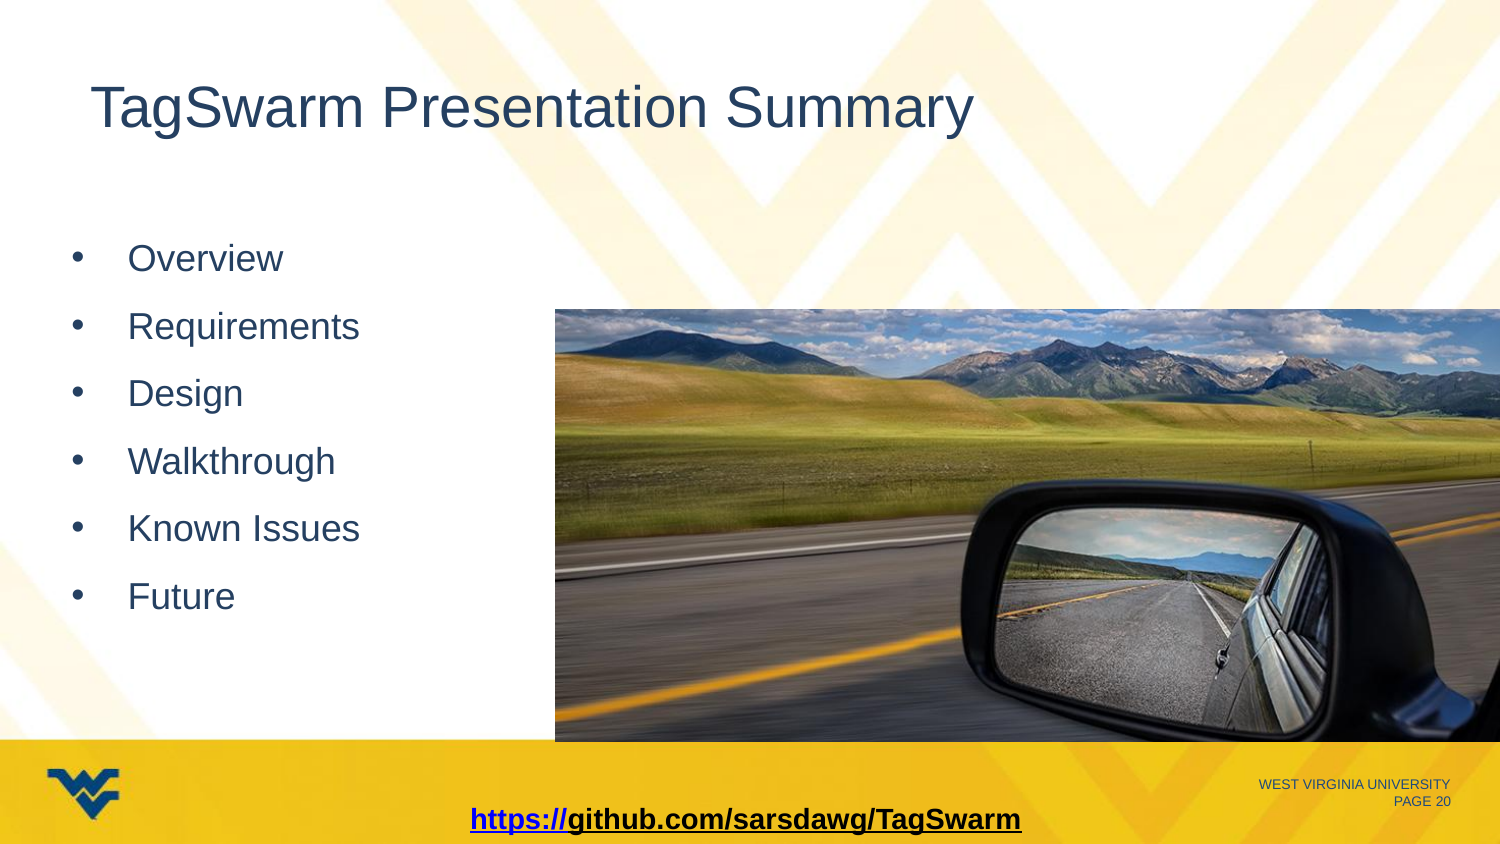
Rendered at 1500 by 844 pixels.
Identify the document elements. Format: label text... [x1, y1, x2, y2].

title TagSwarm Presentation Summary [75, 33, 1425, 175]
list Overview Requirements Design Walkthrough Known Issues Future [37, 196, 889, 754]
picture [0, 0, 1500, 844]
text_box https://github.com/sarsdawg/TagSwarm [455, 793, 1045, 843]
